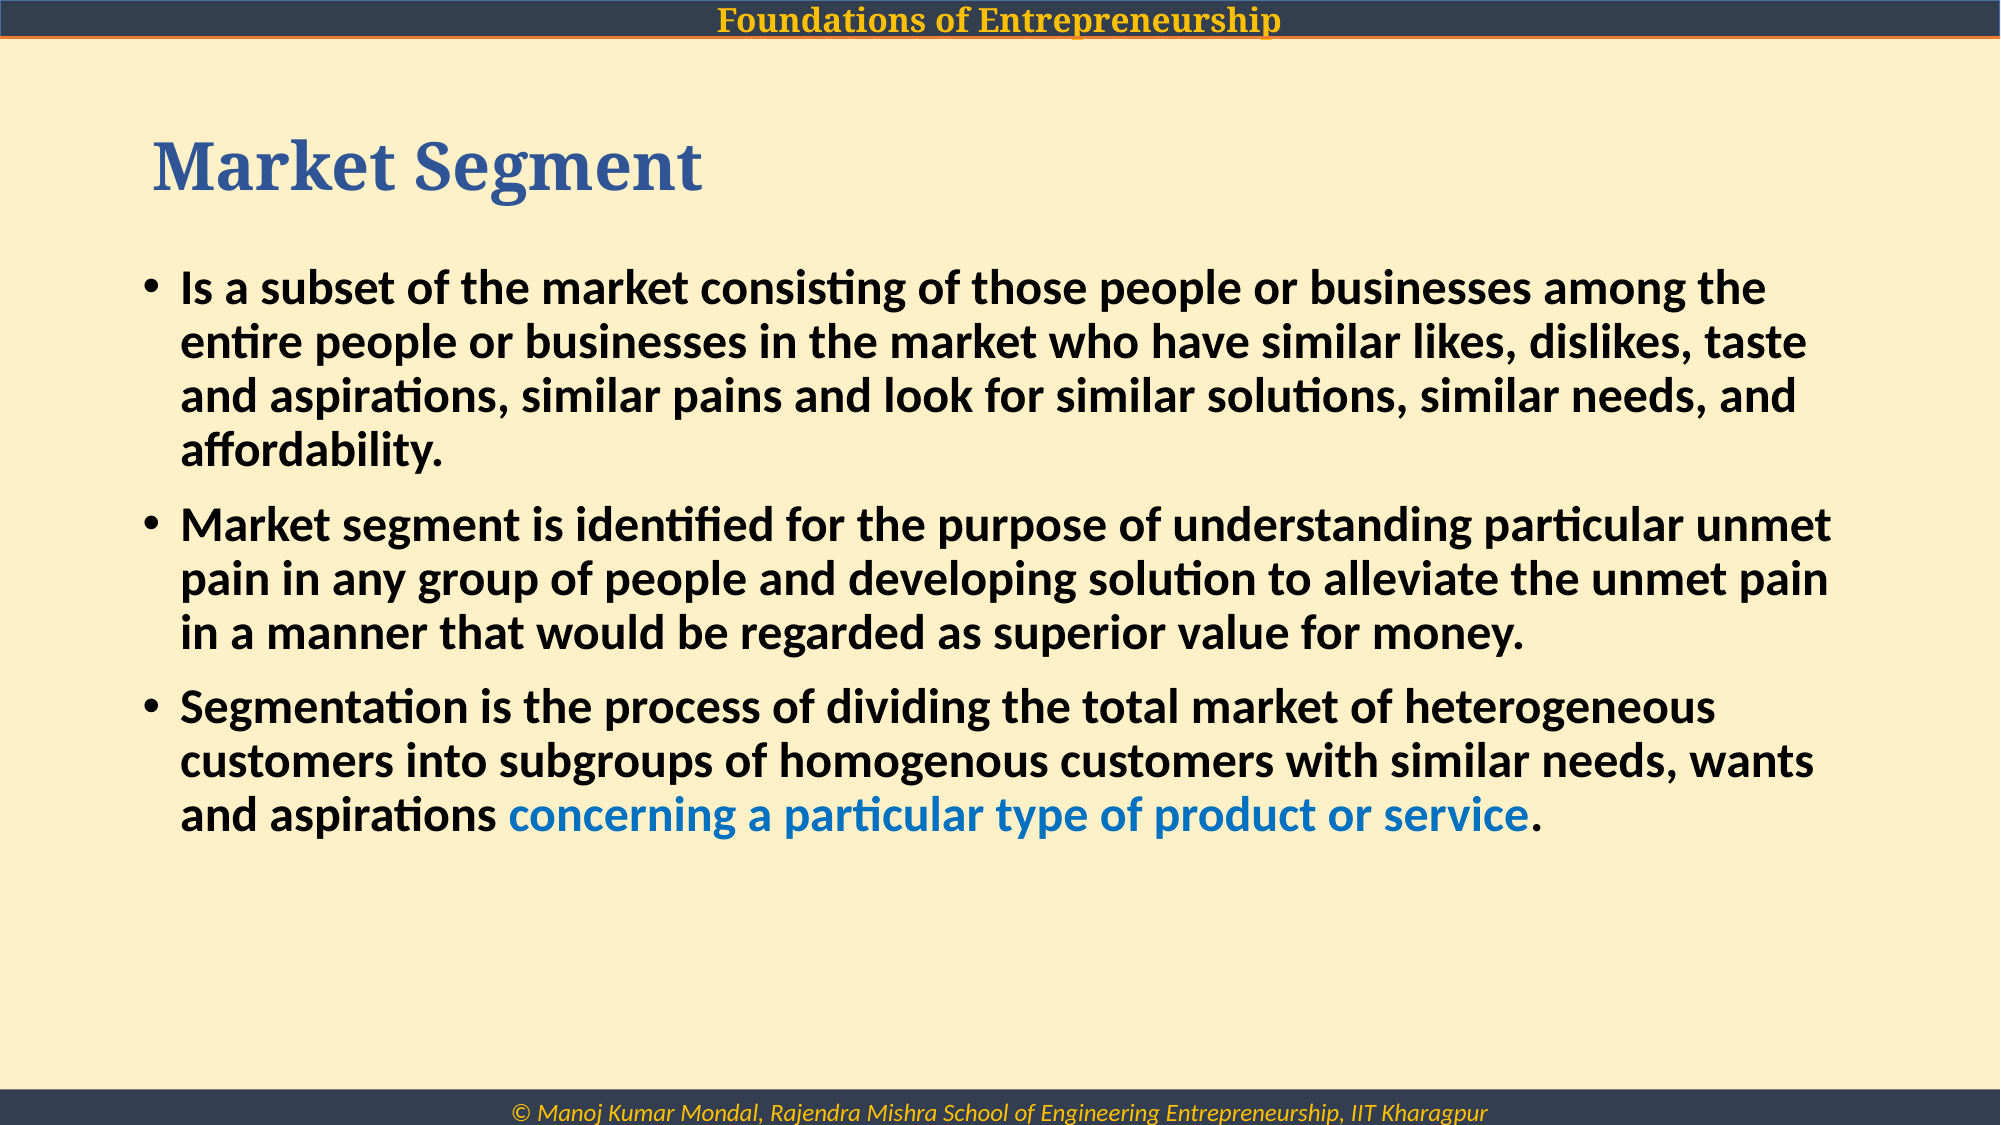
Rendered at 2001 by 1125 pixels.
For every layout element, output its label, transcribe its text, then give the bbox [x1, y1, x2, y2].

list Is a subset of the market consisting of those people or businesses among the entire people or businesses in the market who have similar likes, dislikes, taste and aspirations, similar pains and look for similar solutions, similar needs, and affordability. Market segment is identified for the purpose of understanding particular unmet pain in any group of people and developing solution to alleviate the unmet pain in a manner that would be regarded as superior value for money. Segmentation is the process of dividing the total market of heterogeneous customers into subgroups of homogenous customers with similar needs, wants and aspirations concerning a particular type of product or service. [127, 253, 1853, 968]
title Market Segment [137, 59, 1863, 278]
